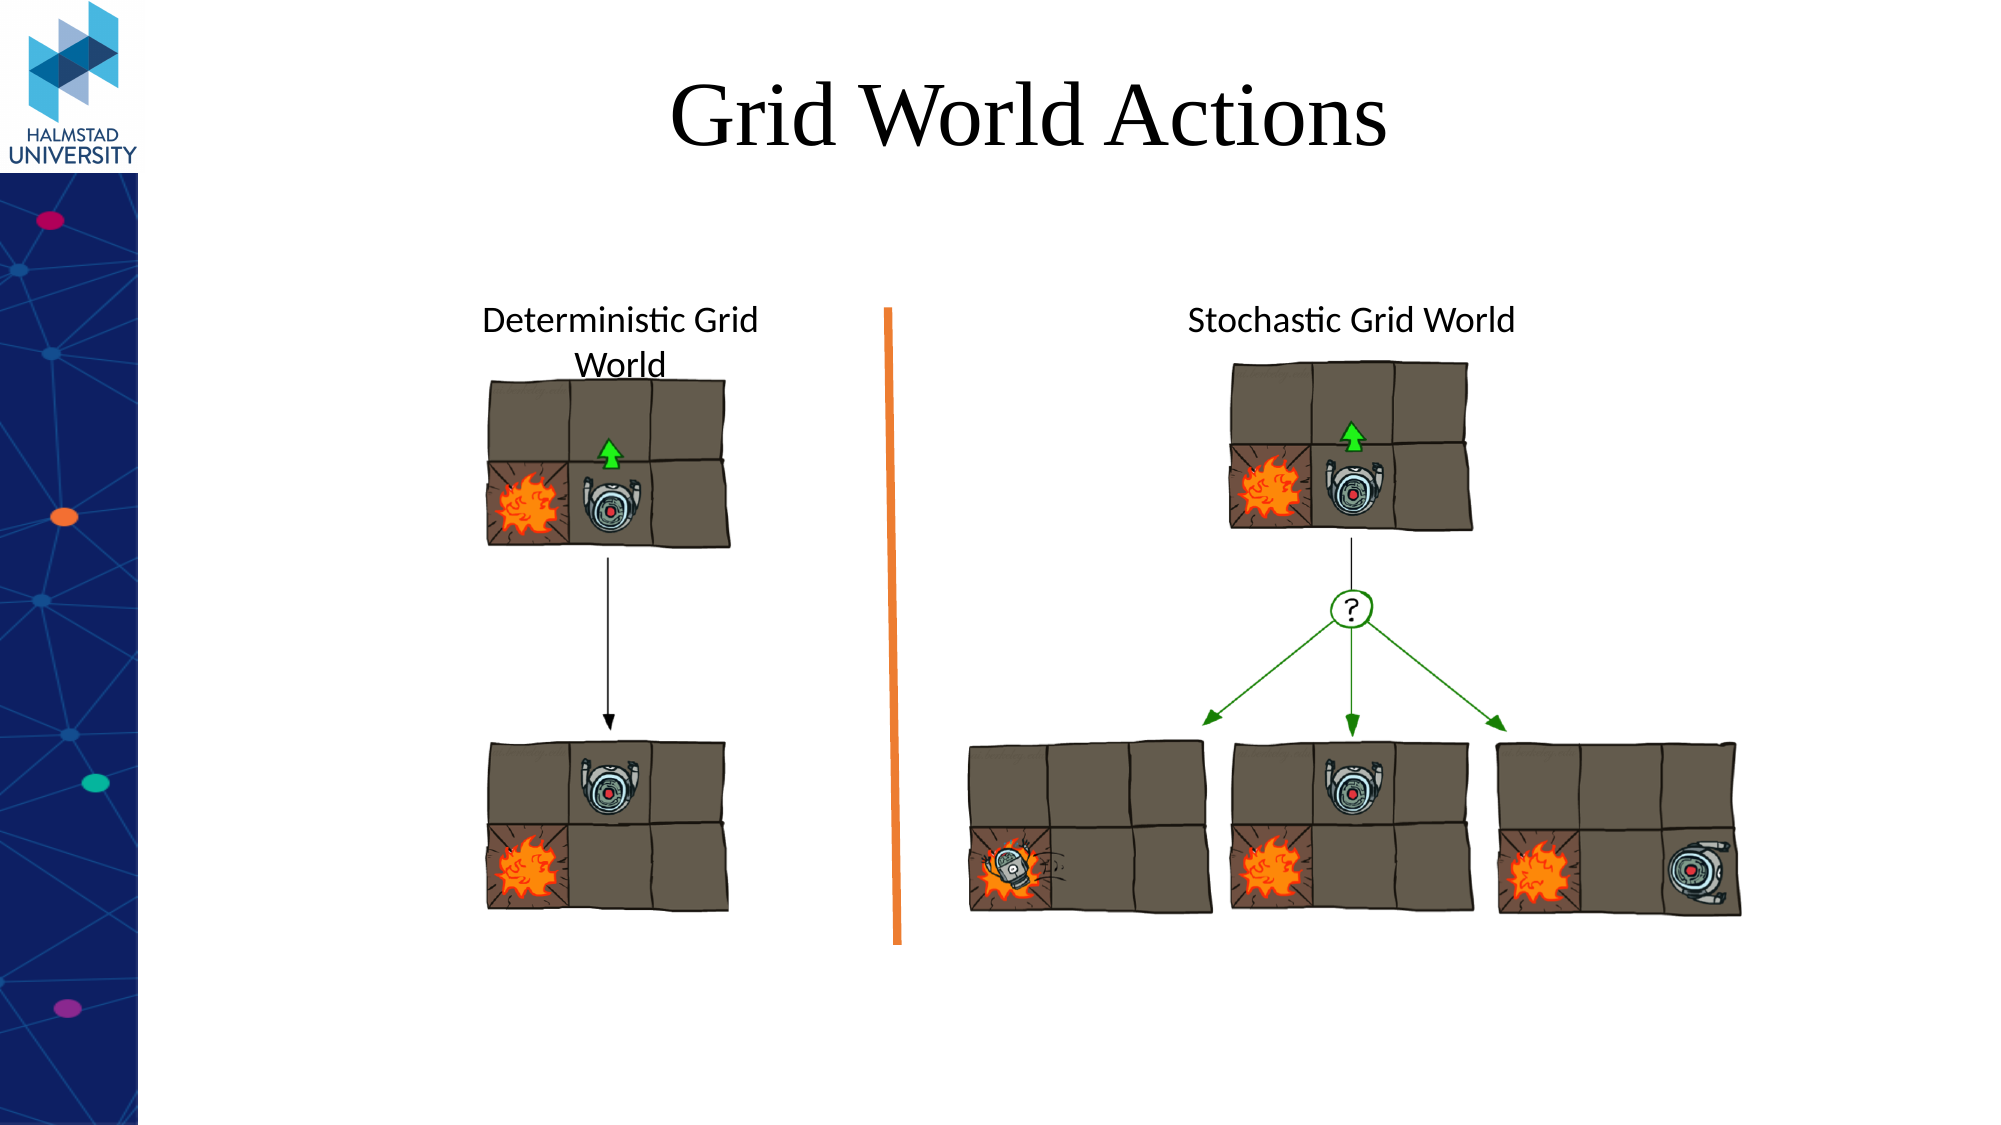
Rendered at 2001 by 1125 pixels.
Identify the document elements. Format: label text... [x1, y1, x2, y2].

title Grid World Actions [166, 7, 1892, 225]
picture [483, 351, 738, 735]
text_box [573, 621, 1212, 631]
picture [0, 0, 145, 1125]
text_box Deterministic Grid World [419, 288, 823, 393]
picture [928, 360, 1742, 917]
text_box Stochastic Grid World [1150, 288, 1554, 348]
picture [475, 738, 729, 917]
